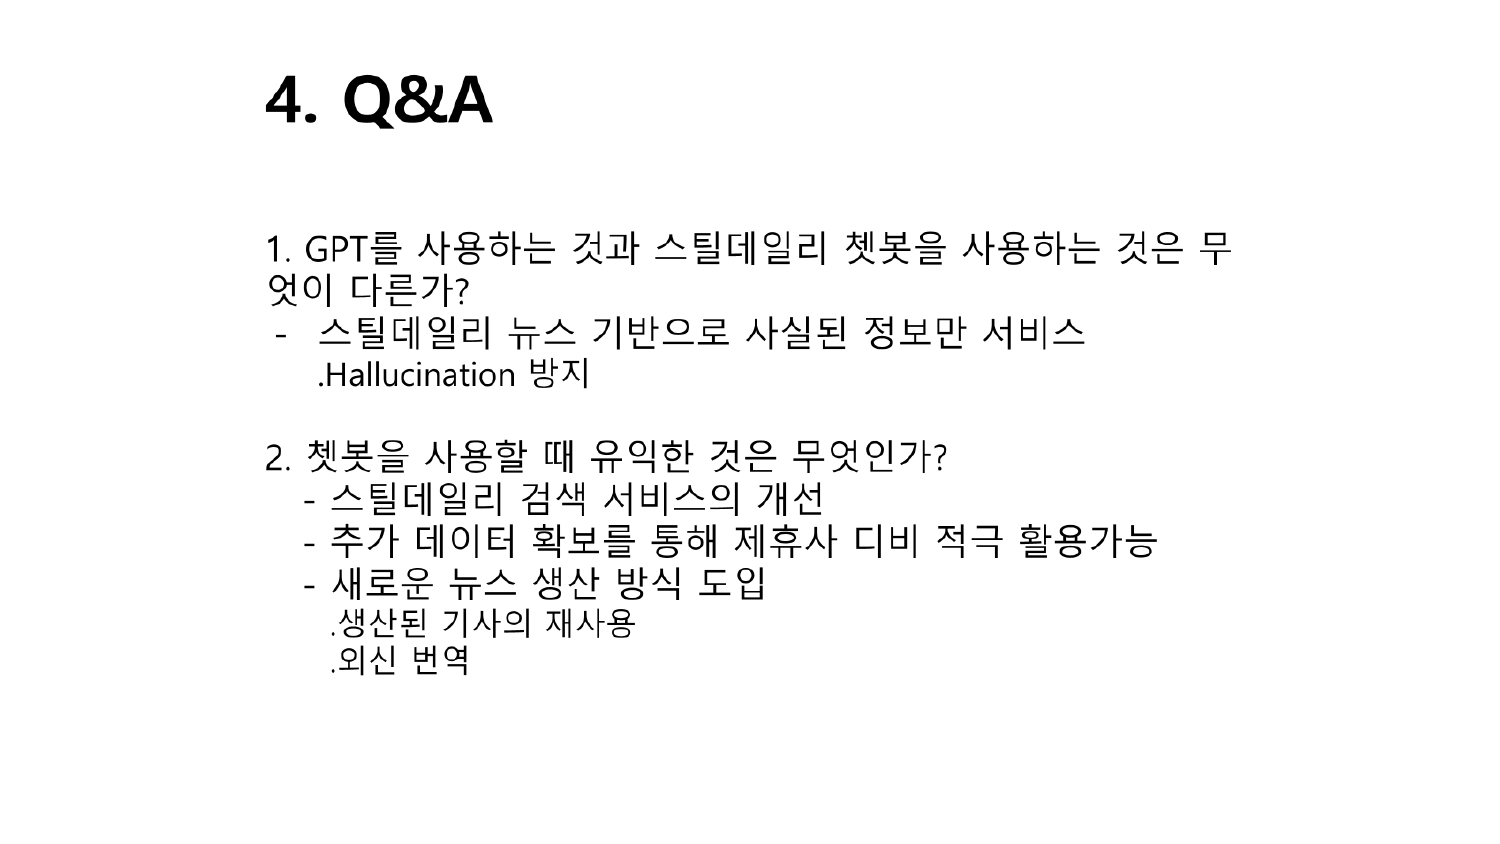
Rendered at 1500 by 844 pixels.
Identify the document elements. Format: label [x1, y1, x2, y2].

picture [24, 24, 1437, 819]
